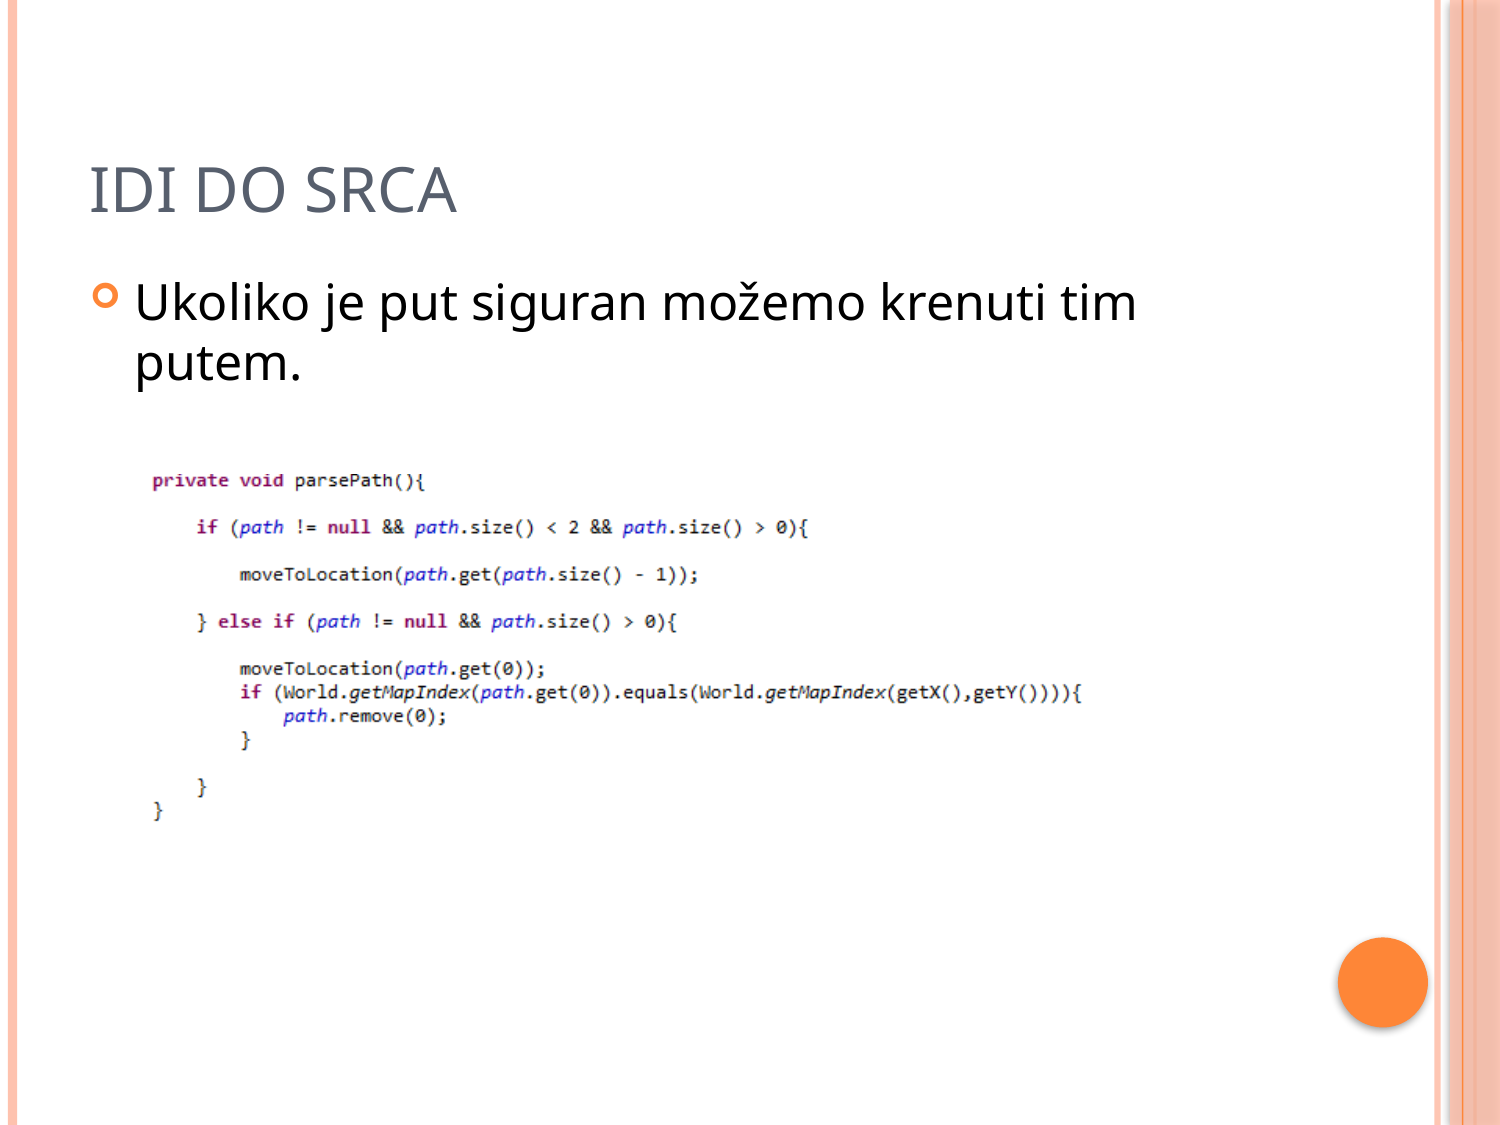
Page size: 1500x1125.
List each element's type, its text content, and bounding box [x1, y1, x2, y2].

picture [111, 474, 1148, 829]
list Ukoliko je put siguran možemo krenuti tim putem. [75, 262, 1300, 1062]
title Idi do srca [75, 45, 1300, 233]
